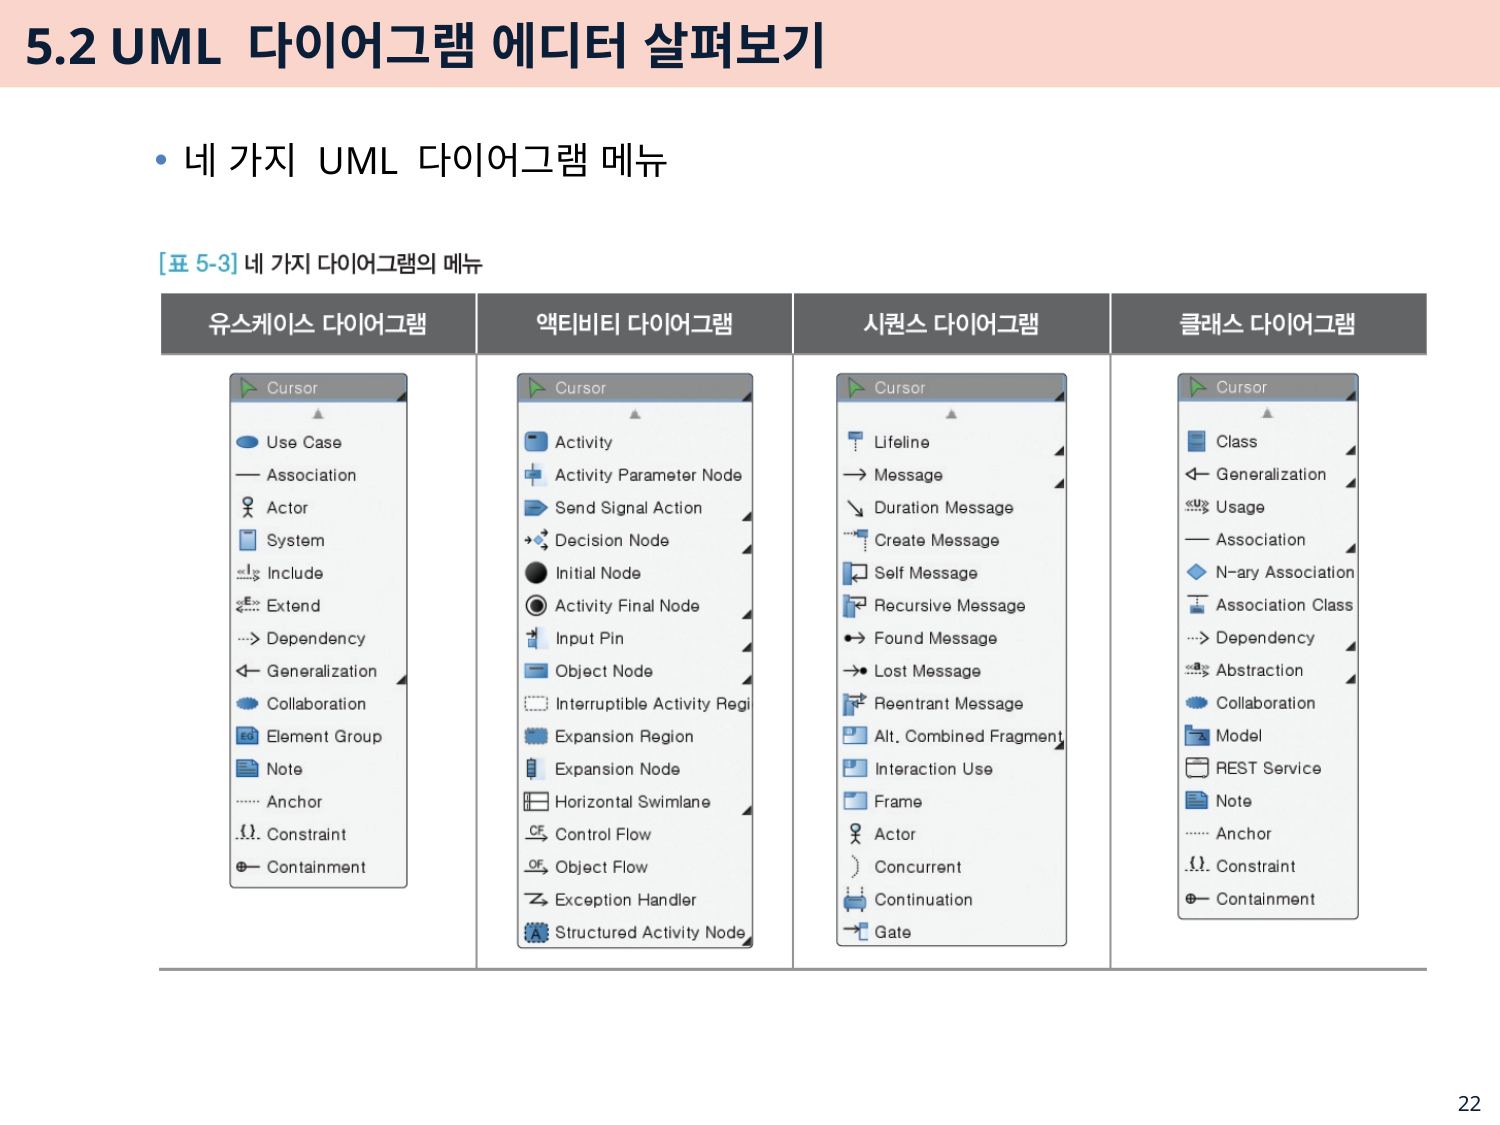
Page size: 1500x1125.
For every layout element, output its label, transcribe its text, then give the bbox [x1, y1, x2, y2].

picture [157, 248, 1429, 974]
title 5.2 UML 다이어그램 에디터 살펴보기 [10, 5, 1288, 84]
list 네 가지 UML 다이어그램 메뉴 [81, 129, 1453, 232]
